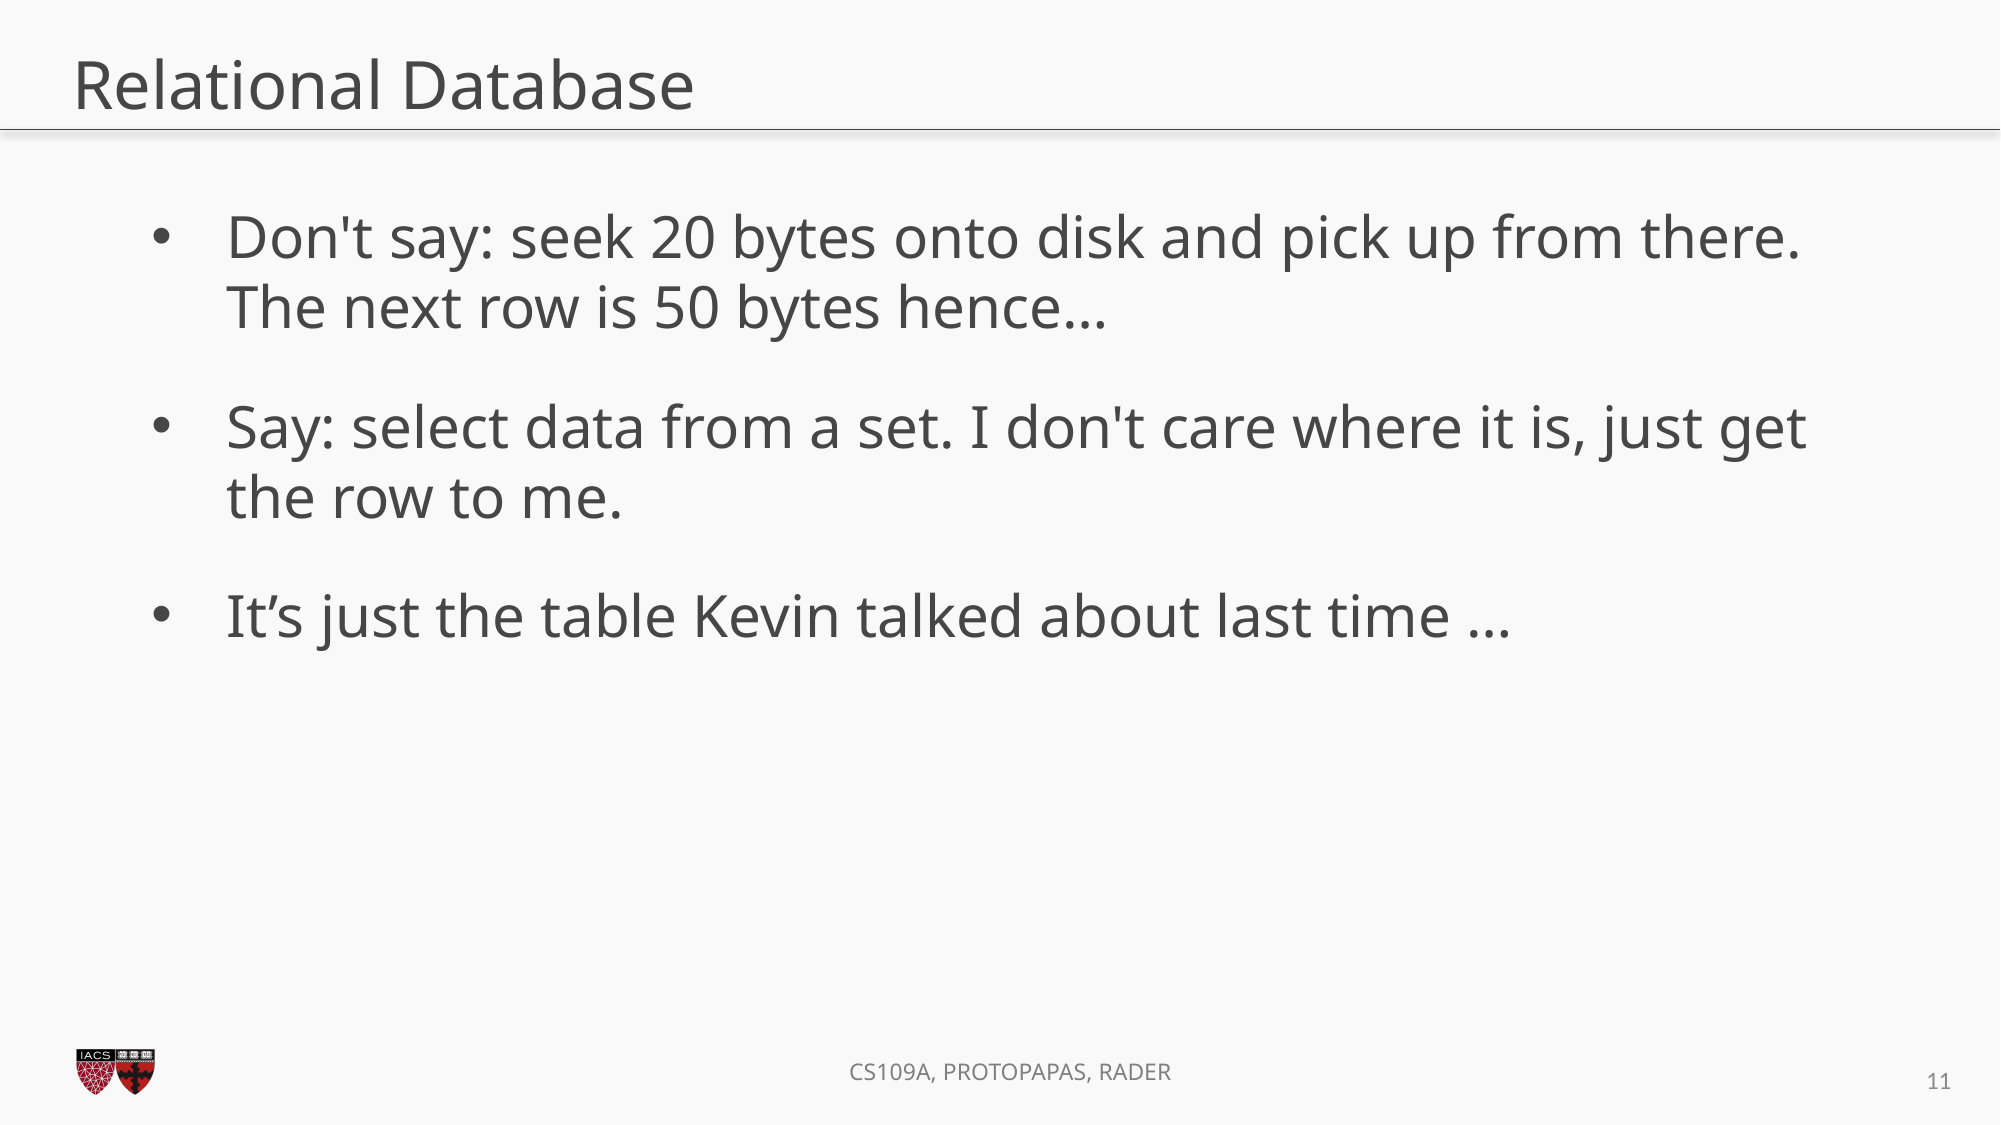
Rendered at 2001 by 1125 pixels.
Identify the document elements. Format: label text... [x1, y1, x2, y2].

slide_number 10 [1500, 1050, 1967, 1110]
picture [75, 1049, 155, 1095]
title Relational Database [57, 35, 1943, 162]
list Don't say: seek 20 bytes onto disk and pick up from there. The next row is 50 bytes hence… Say: select data from a set. I don't care where it is, just get the row to me. It’s just the table Kevin talked about last time … [136, 193, 1831, 540]
